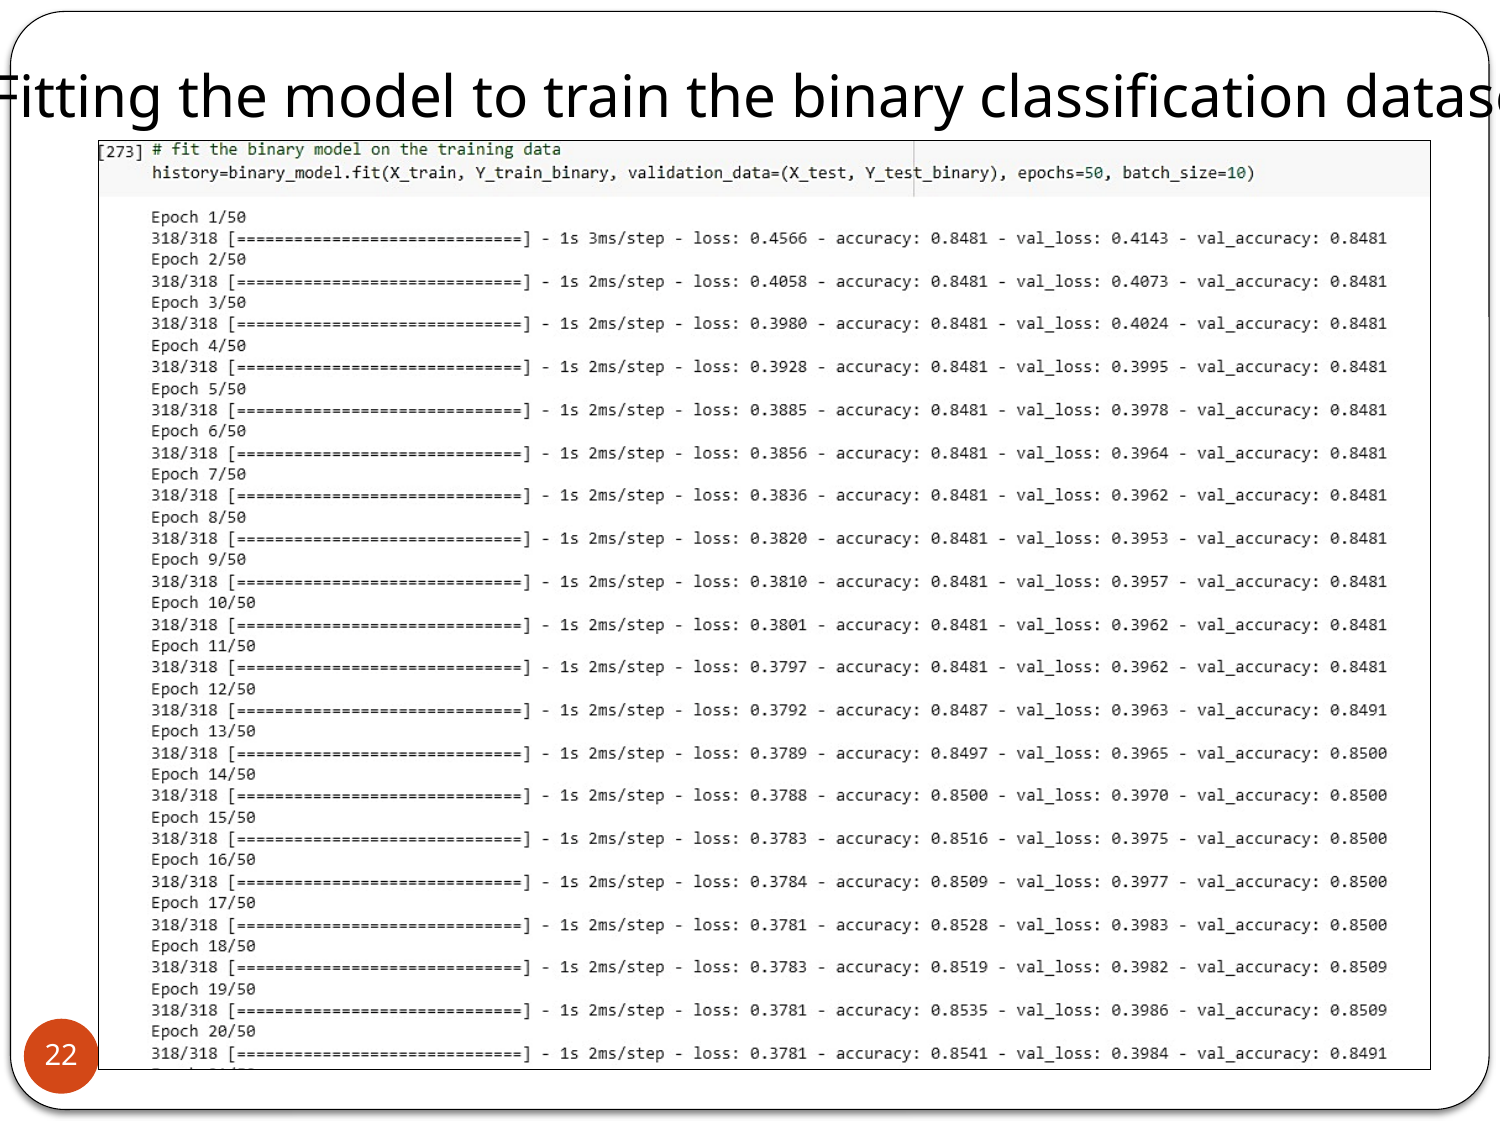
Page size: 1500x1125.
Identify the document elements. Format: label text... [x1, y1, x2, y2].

text_box 14. Fitting the model to train the binary classification datasets: [0, 52, 1500, 137]
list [98, 139, 1431, 1070]
slide_number 22 [23, 1018, 94, 1094]
